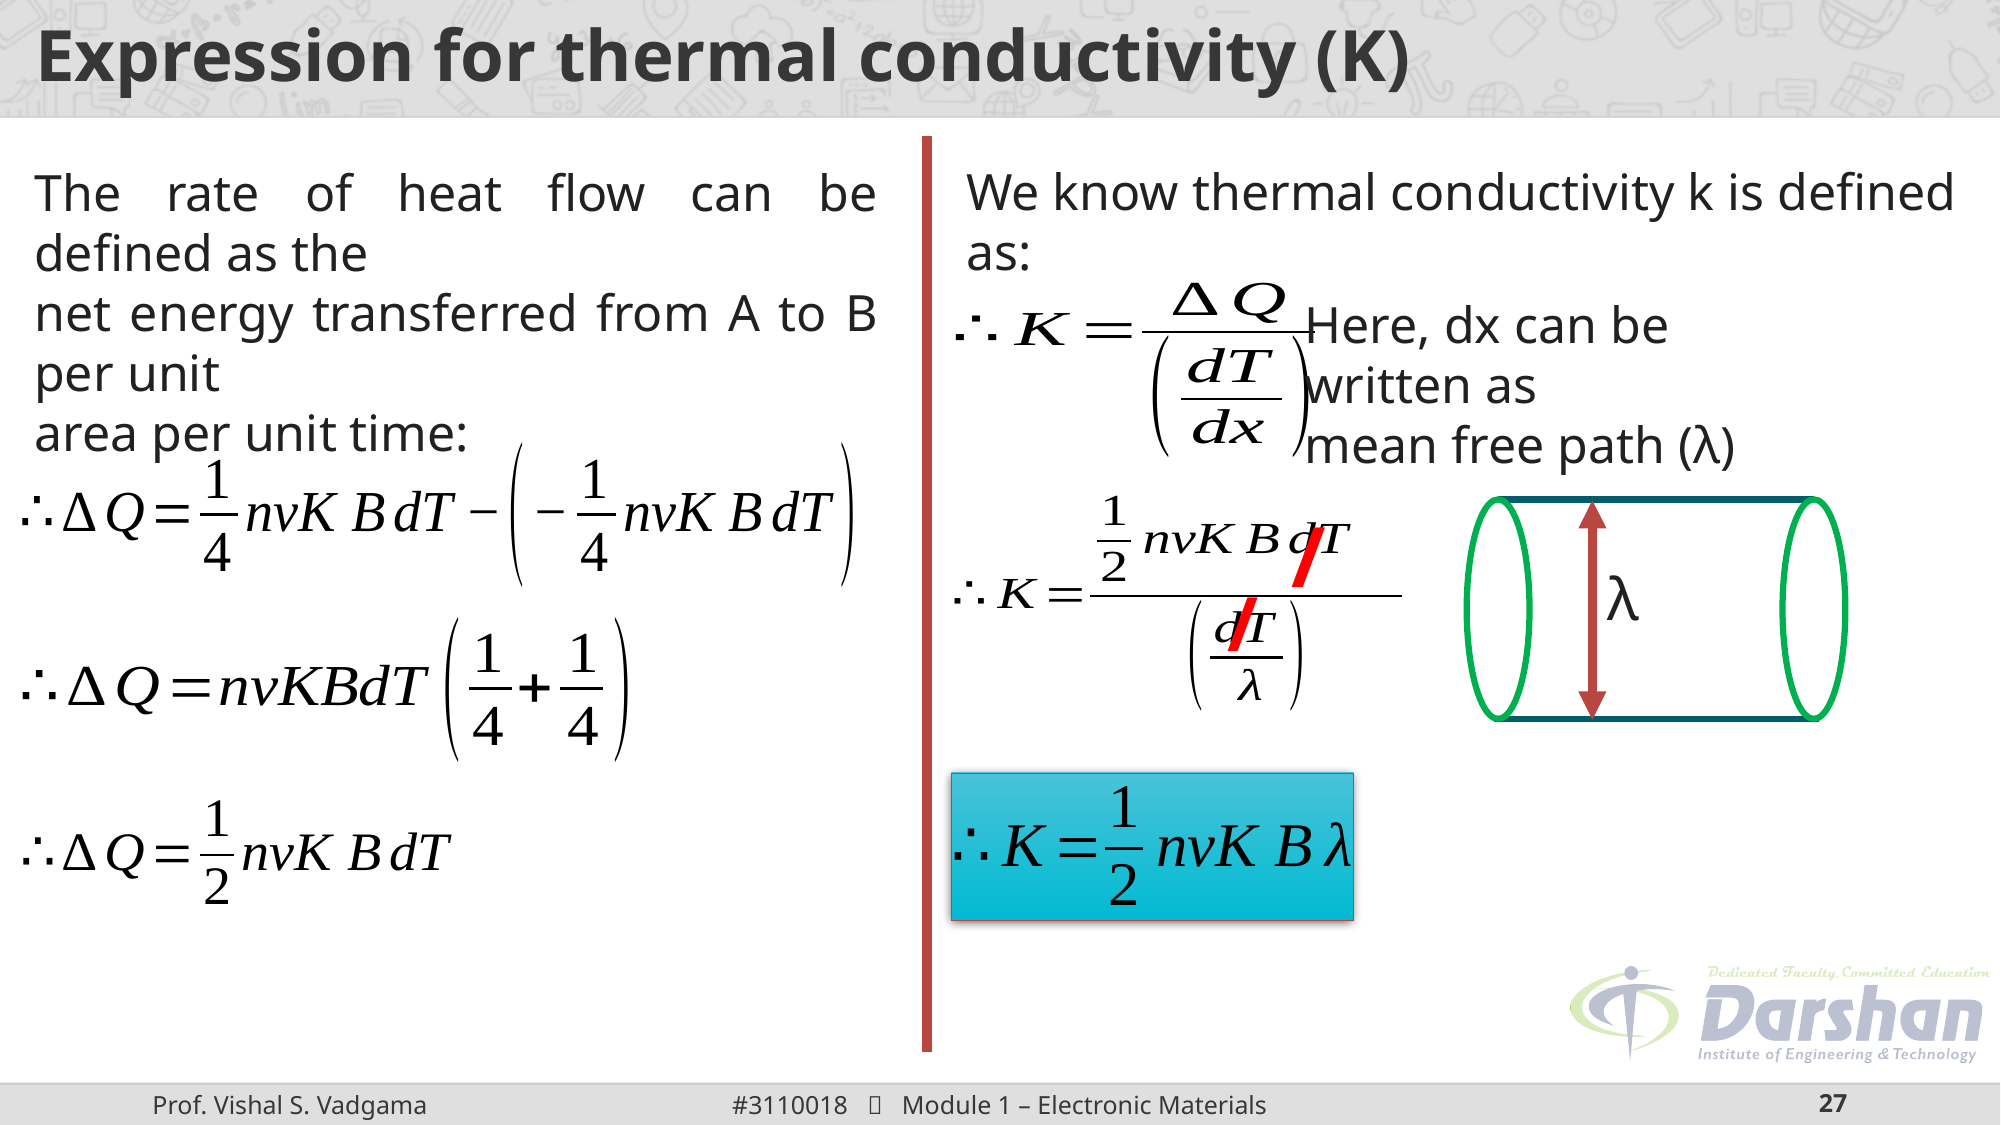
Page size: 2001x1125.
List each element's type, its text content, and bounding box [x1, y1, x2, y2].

text_box The Schrodinger’s equations are: [1570, 966, 1990, 1063]
text_box Here, dx can be written as mean free path (λ) [1289, 286, 1846, 481]
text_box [1466, 499, 1846, 720]
text_box / [1276, 496, 1342, 612]
title Expression for thermal conductivity (K) [0, 0, 2000, 117]
text_box We know thermal conductivity k is defined as: [951, 153, 1991, 288]
text_box The rate of heat flow can be defined as the net energy transferred from A to B per unit area per unit time: [19, 154, 893, 469]
text_box / [1212, 569, 1277, 675]
